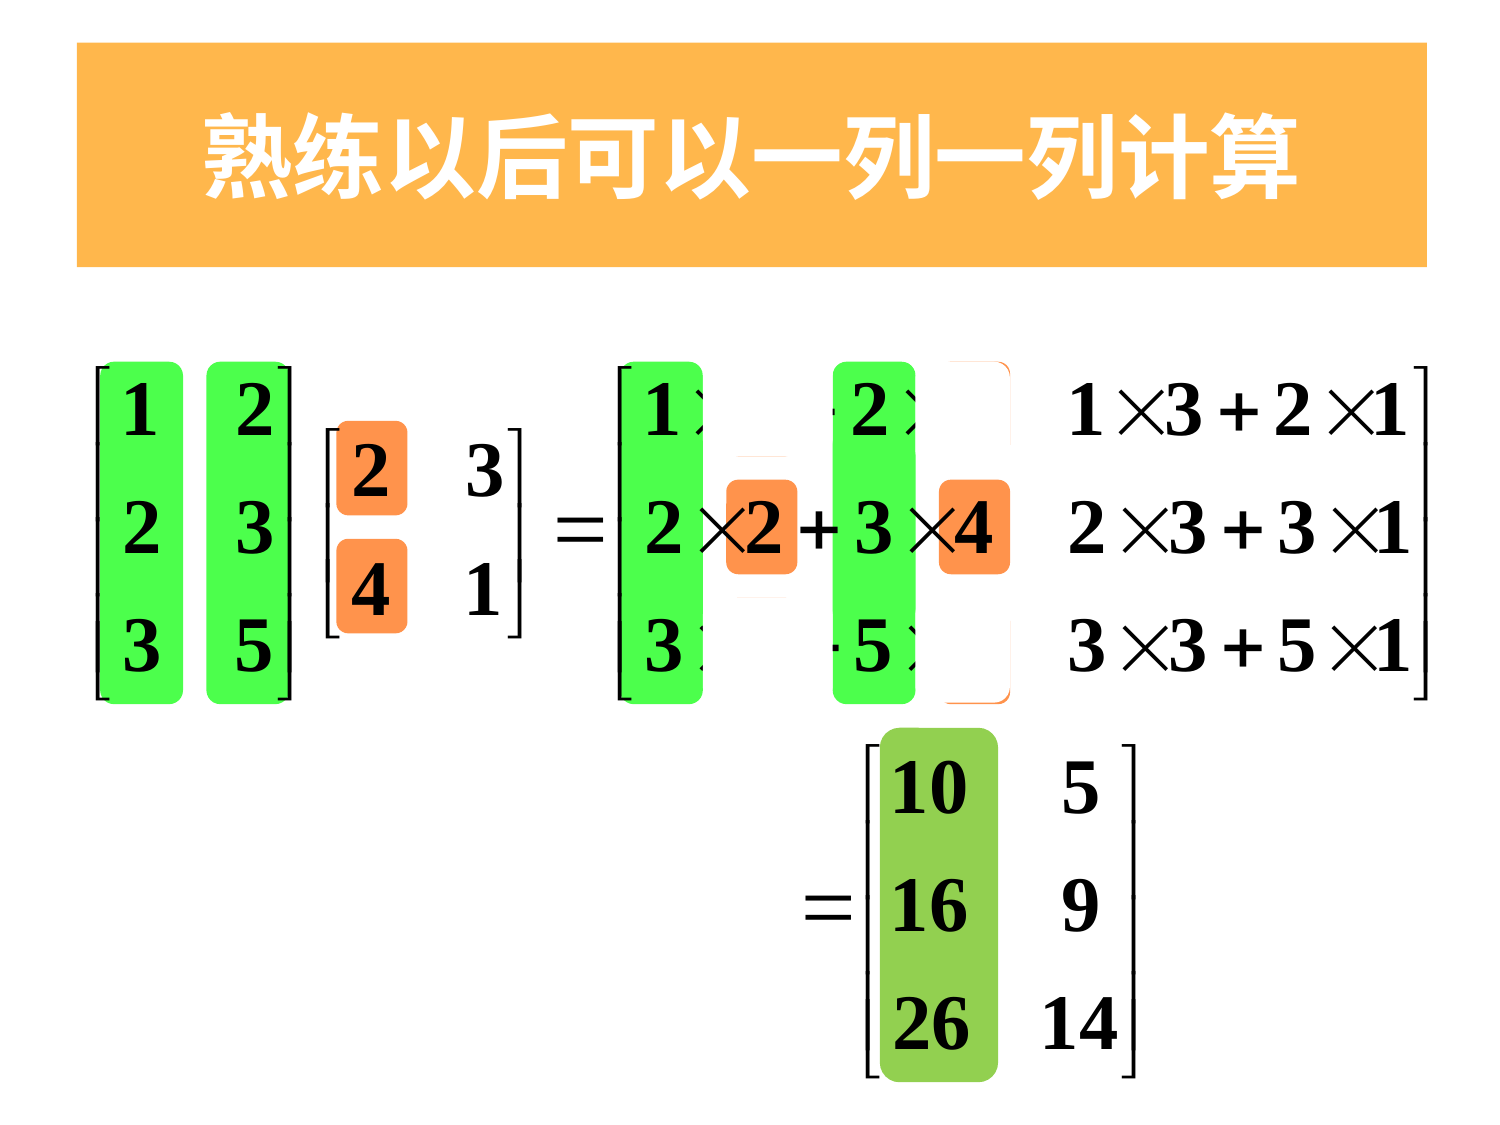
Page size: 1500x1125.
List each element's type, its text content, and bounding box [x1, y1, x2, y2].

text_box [785, 727, 1167, 1096]
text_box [76, 349, 536, 718]
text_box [537, 349, 1457, 718]
title 熟练以后可以一列一列计算 [76, 42, 1427, 268]
